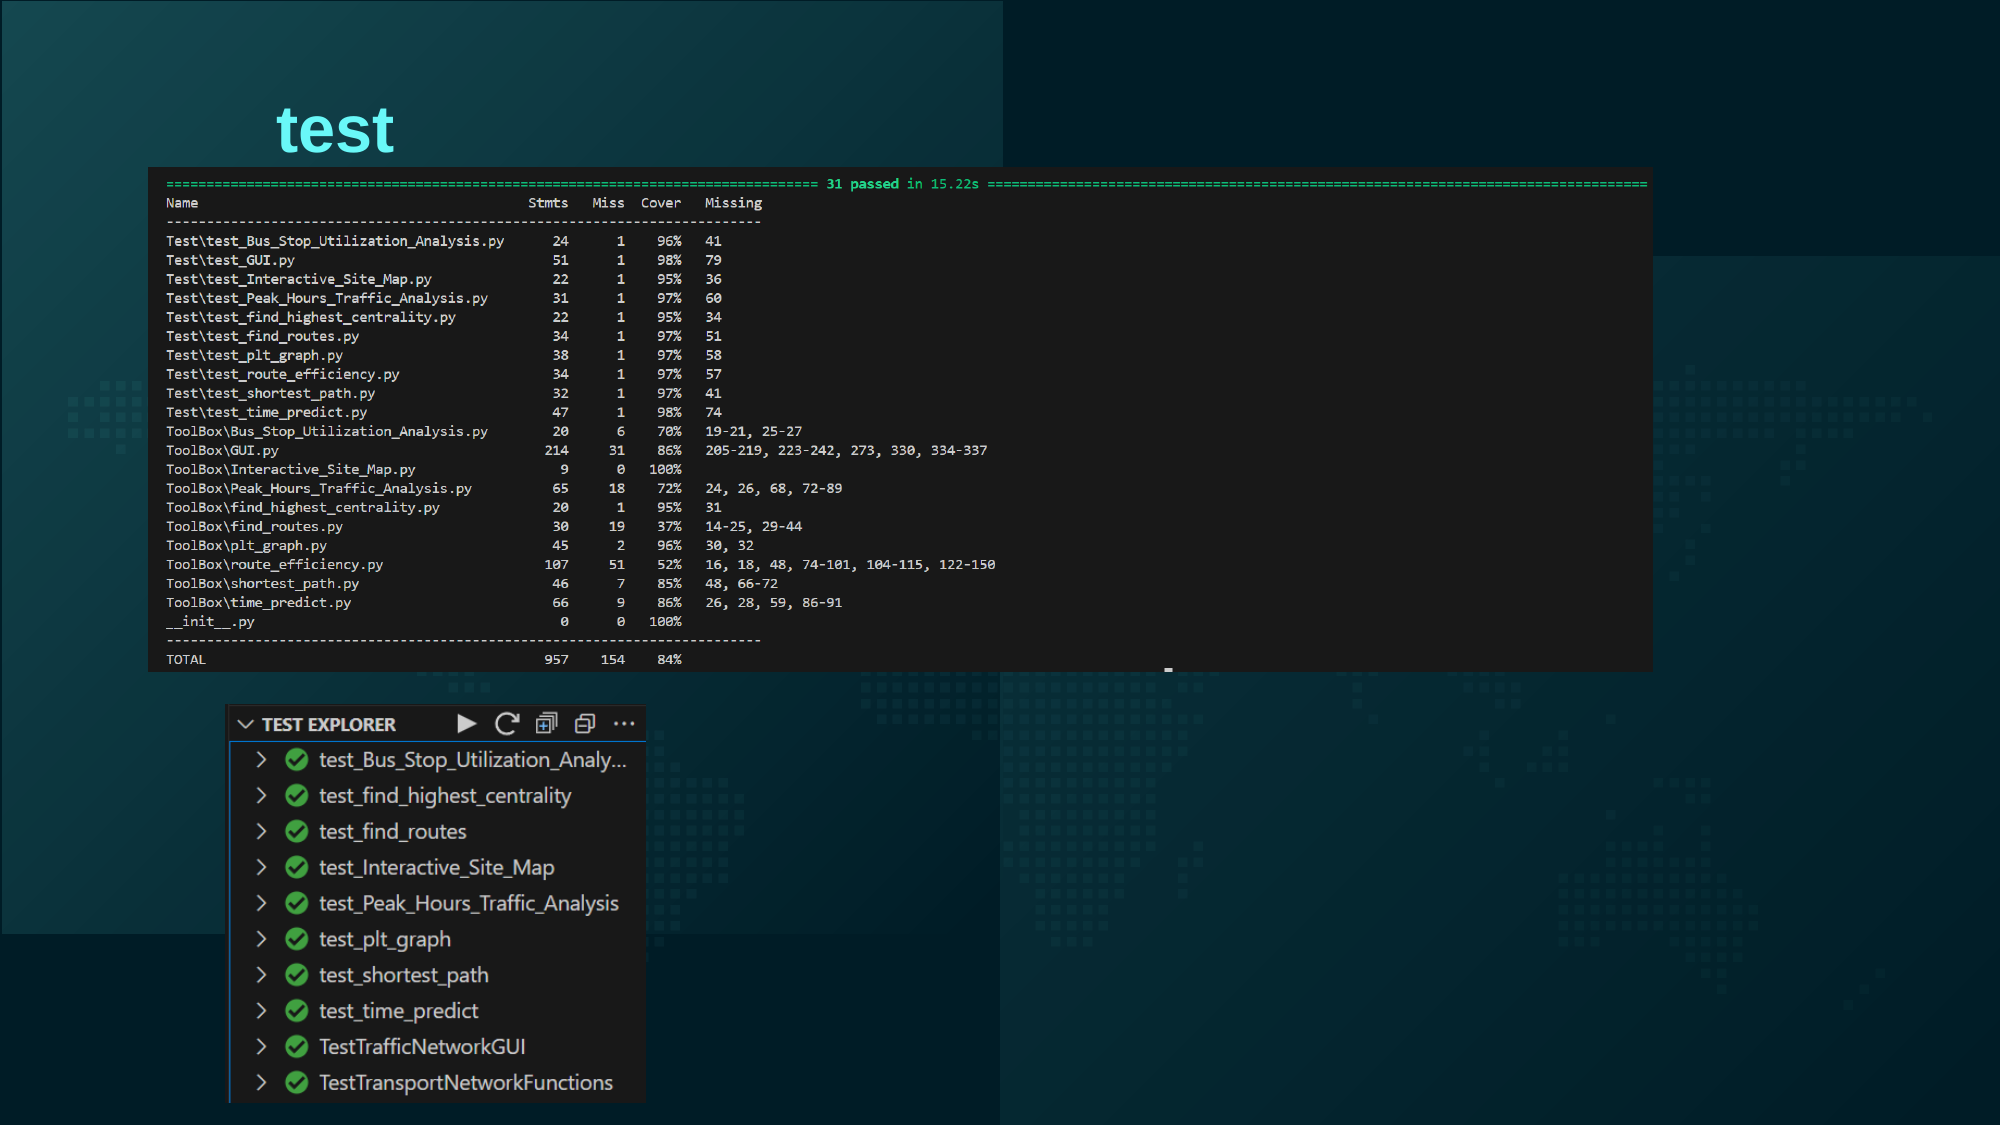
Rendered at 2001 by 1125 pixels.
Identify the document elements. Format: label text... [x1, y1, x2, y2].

picture [225, 704, 646, 1103]
title test [77, 57, 595, 194]
picture [148, 166, 1653, 672]
